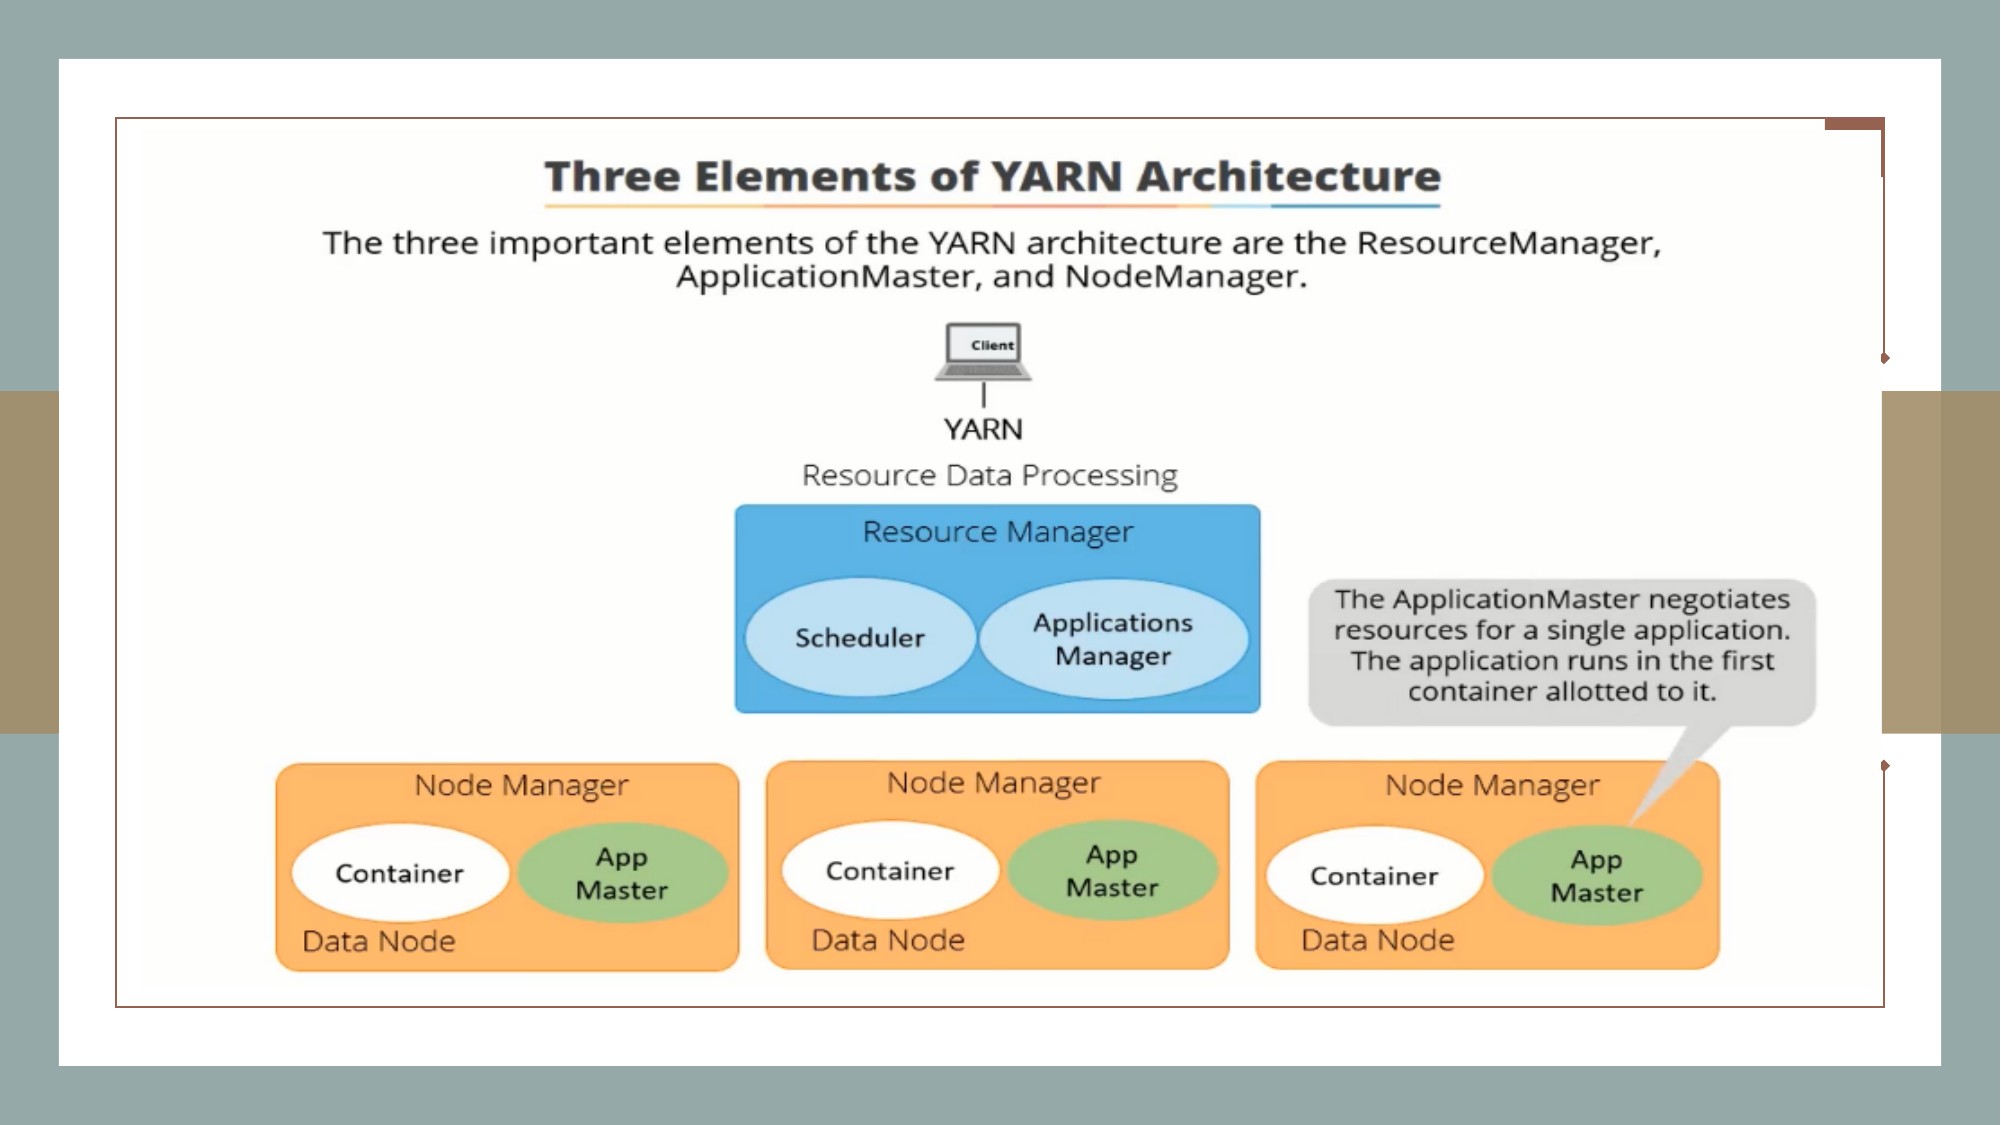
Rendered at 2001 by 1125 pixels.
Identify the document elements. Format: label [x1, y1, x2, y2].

picture [143, 130, 1881, 990]
